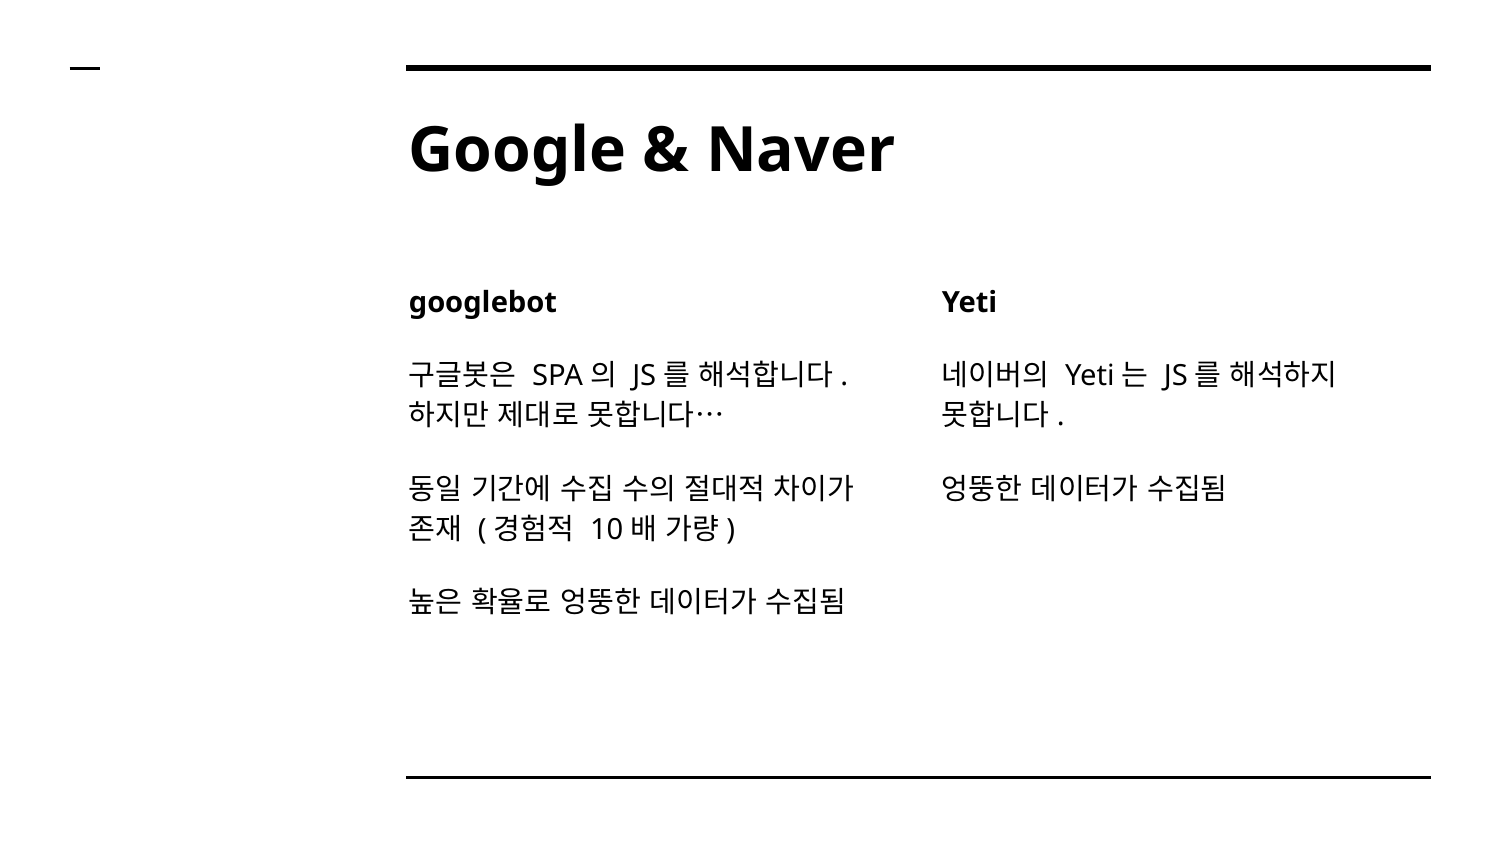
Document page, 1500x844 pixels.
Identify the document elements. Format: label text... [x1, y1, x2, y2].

list googlebot 구글봇은 SPA의 JS를 해석합니다. 하지만 제대로 못합니다… 동일 기간에 수집 수의 절대적 차이가 존재 (경험적 10배 가량) 높은 확율로 엉뚱한 데이터가 수집됨 [393, 262, 898, 756]
title Google & Naver [393, 94, 1431, 199]
list Yeti 네이버의 Yeti는 JS를 해석하지 못합니다. 엉뚱한 데이터가 수집됨 [926, 262, 1431, 756]
